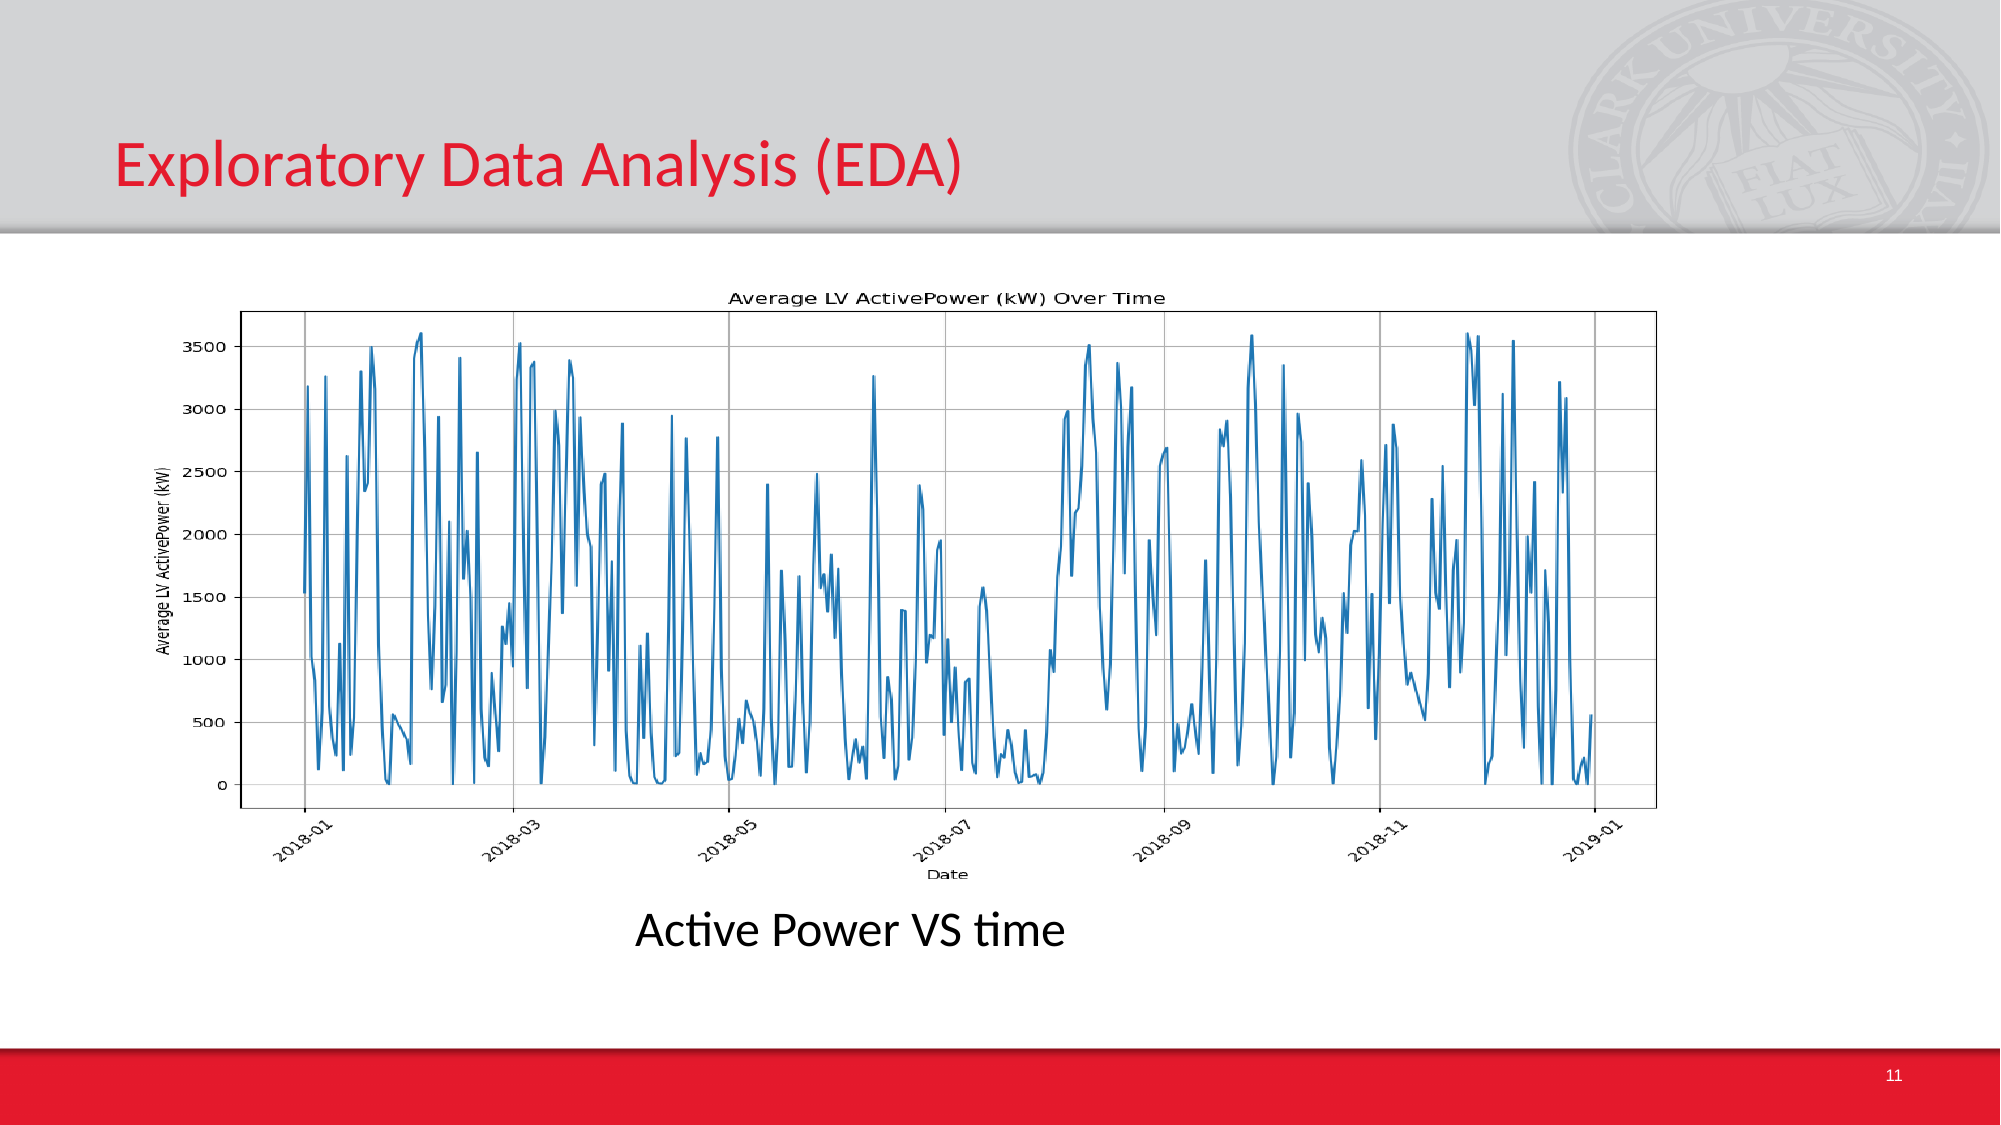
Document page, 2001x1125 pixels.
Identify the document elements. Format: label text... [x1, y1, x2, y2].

text_box Active Power VS time [620, 898, 1189, 965]
picture [0, 1041, 2000, 1125]
title Exploratory Data Analysis (EDA) [99, 19, 1531, 207]
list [143, 283, 1668, 890]
picture [0, 0, 2000, 240]
slide_number 11 [1436, 1045, 1904, 1105]
